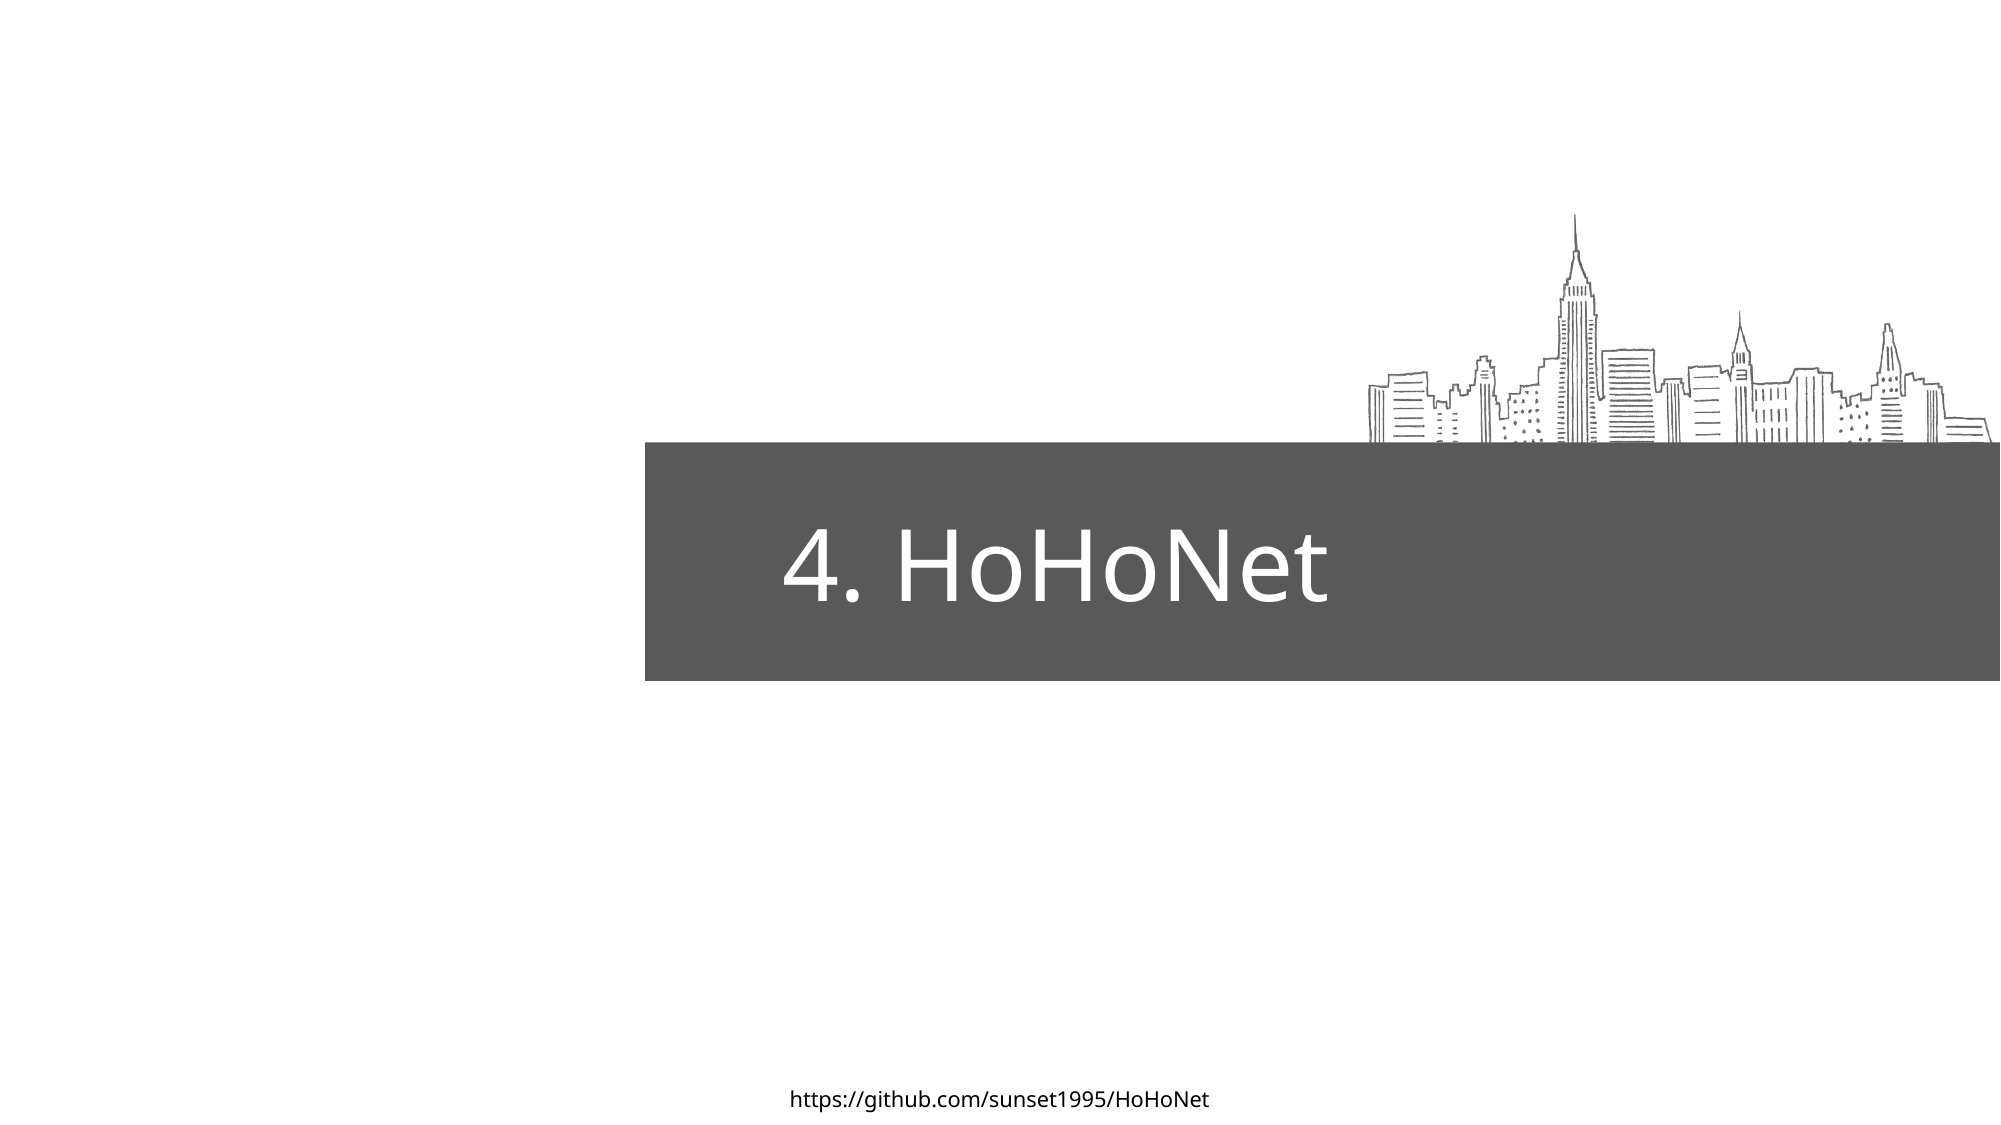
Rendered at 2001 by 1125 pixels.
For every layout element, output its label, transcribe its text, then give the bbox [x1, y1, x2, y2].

text_box https://github.com/sunset1995/HoHoNet [725, 1077, 1275, 1119]
text_box 4. HoHoNet [767, 494, 1481, 629]
text_box [644, 441, 2000, 682]
picture [1365, 210, 2000, 461]
